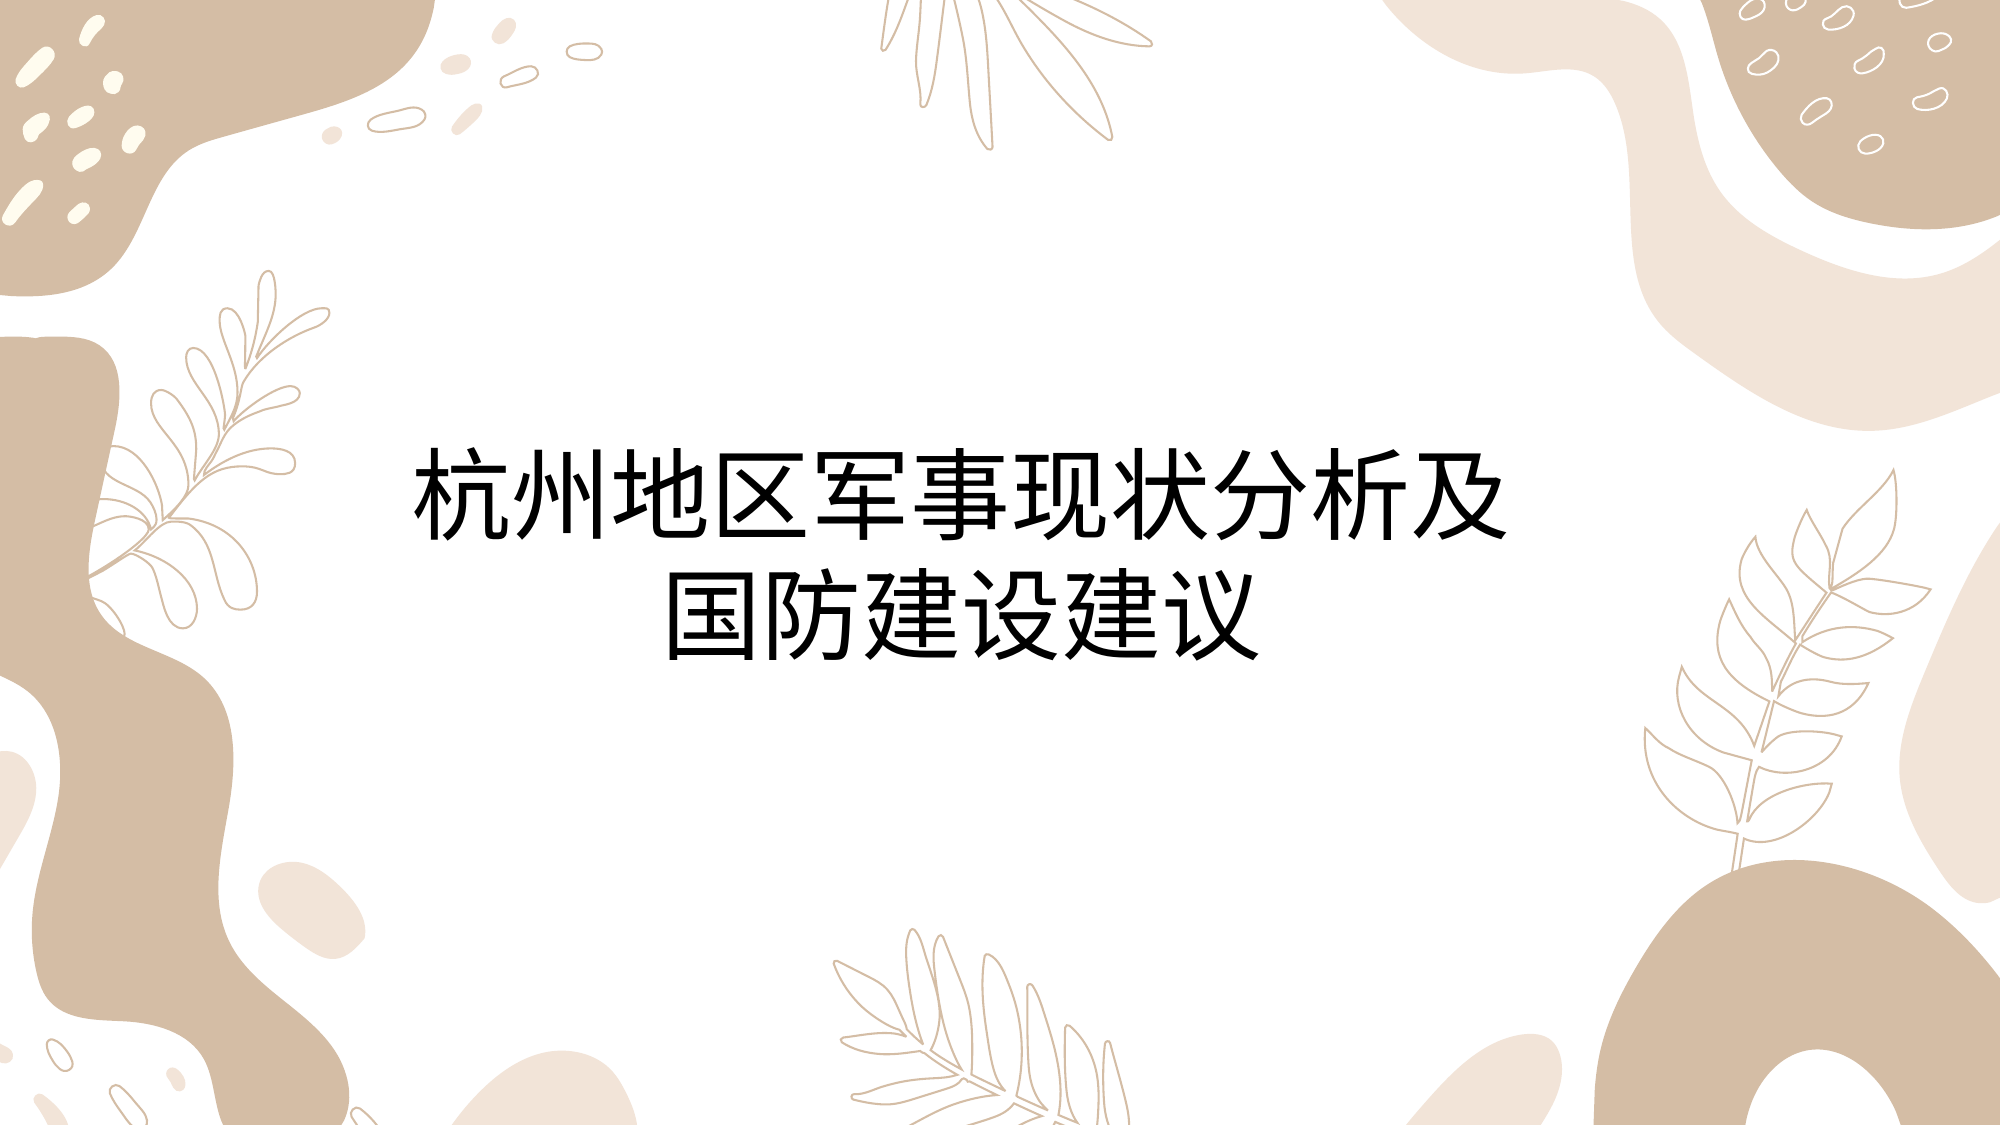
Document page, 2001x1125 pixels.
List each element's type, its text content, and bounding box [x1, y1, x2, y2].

text_box [880, 0, 909, 52]
text_box [1699, 0, 2000, 231]
text_box [15, 46, 55, 88]
text_box [996, 0, 1114, 142]
text_box [490, 16, 518, 46]
text_box [1404, 1032, 1564, 1125]
text_box [67, 202, 91, 225]
text_box [450, 1049, 639, 1125]
text_box 杭州地区军事现状分析及国防建设建议 [350, 424, 1572, 680]
text_box [72, 147, 102, 172]
text_box [94, 597, 126, 635]
text_box [1911, 87, 1949, 112]
text_box [0, 335, 351, 1125]
text_box [832, 927, 1100, 1125]
text_box [121, 125, 146, 154]
text_box [439, 53, 473, 76]
text_box [45, 1038, 74, 1072]
text_box [165, 1066, 187, 1093]
text_box [1592, 858, 2000, 1125]
text_box [953, 0, 994, 151]
text_box [1898, 0, 1935, 9]
text_box [450, 102, 484, 137]
text_box [22, 112, 50, 143]
text_box [320, 125, 344, 146]
text_box [1381, 0, 2000, 432]
text_box [1643, 467, 1933, 921]
text_box [103, 70, 124, 95]
text_box [349, 1106, 378, 1125]
text_box [90, 269, 331, 630]
text_box [366, 106, 427, 133]
text_box [0, 749, 38, 872]
text_box [1898, 520, 2000, 905]
text_box [914, 0, 946, 109]
text_box [2, 179, 44, 226]
text_box [79, 15, 106, 47]
text_box [1784, 0, 1807, 12]
text_box [565, 42, 604, 62]
text_box [1927, 32, 1953, 53]
text_box [1102, 1040, 1131, 1125]
text_box [1857, 133, 1885, 155]
text_box [0, 0, 436, 298]
text_box [108, 1083, 149, 1125]
text_box [257, 860, 367, 961]
text_box [1799, 97, 1833, 126]
text_box [1026, 0, 1154, 48]
text_box [1738, 0, 1766, 21]
text_box [0, 1042, 14, 1065]
text_box [499, 65, 540, 89]
text_box [32, 1092, 70, 1125]
text_box [1746, 48, 1780, 76]
text_box [1821, 5, 1855, 31]
text_box [1853, 46, 1885, 75]
text_box [67, 105, 95, 129]
